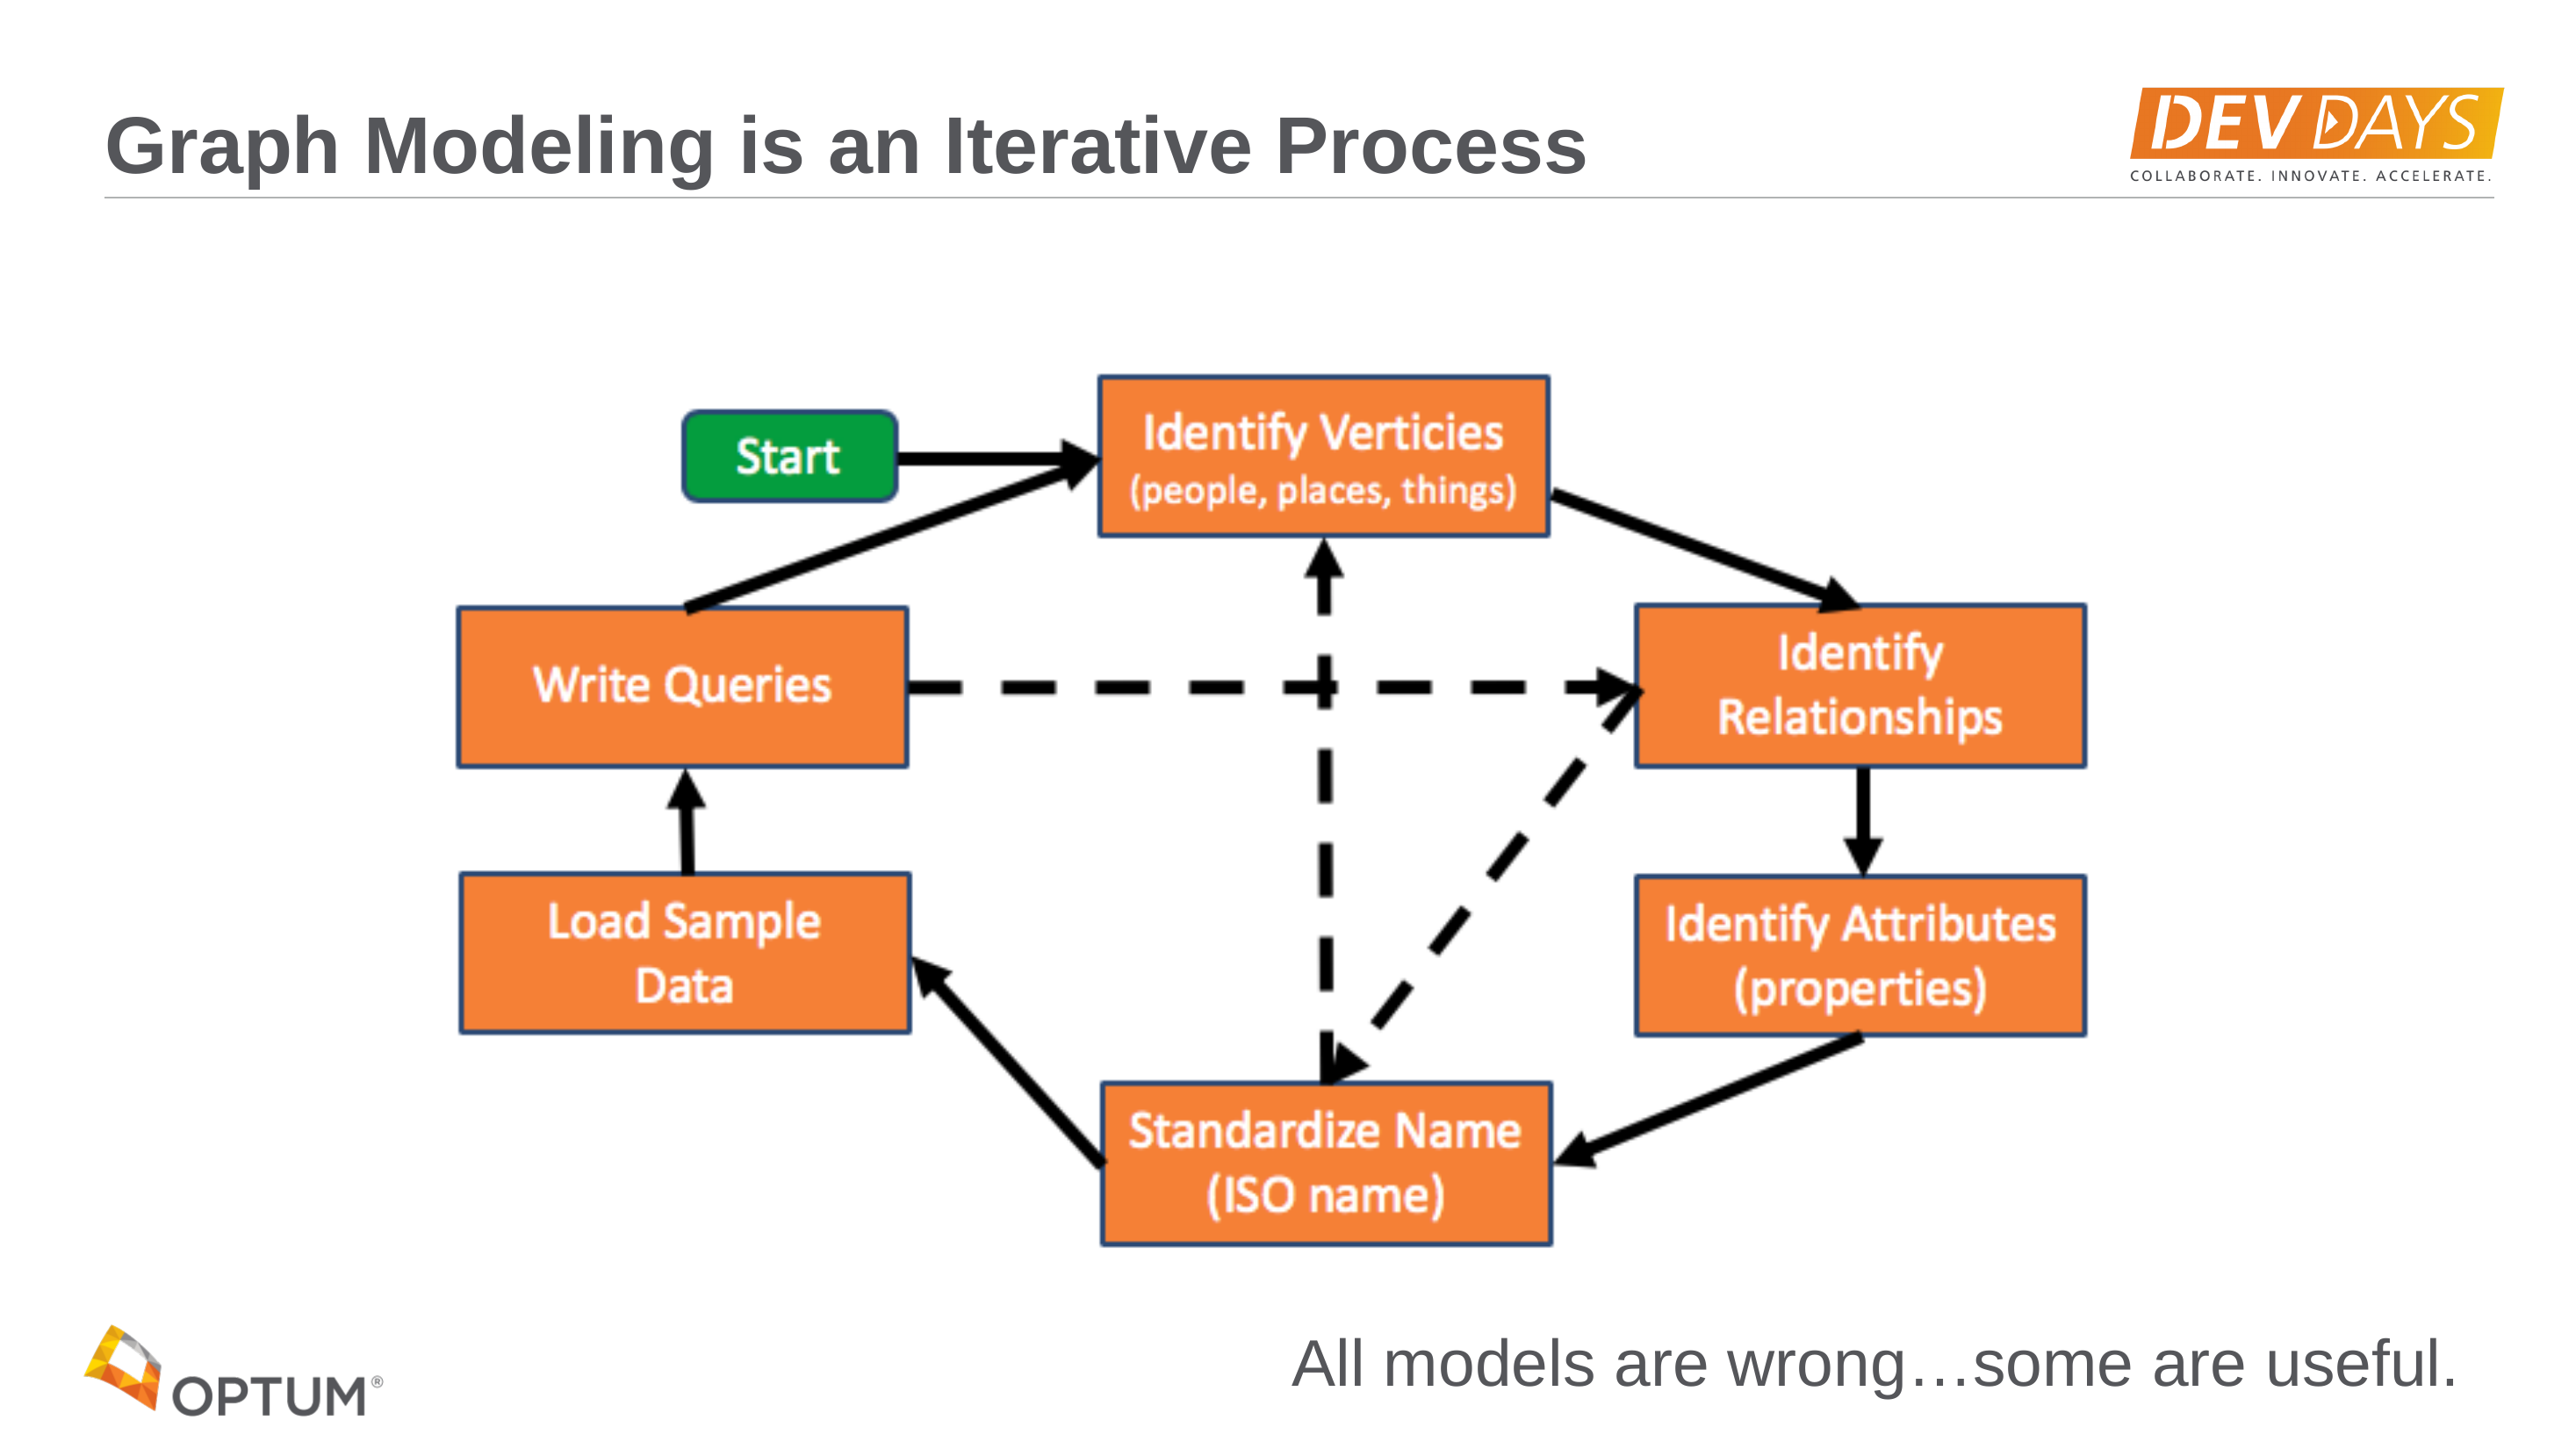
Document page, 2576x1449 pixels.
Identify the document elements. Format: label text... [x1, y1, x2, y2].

picture [441, 362, 2107, 1291]
picture [83, 1323, 385, 1417]
title Graph Modeling is an Iterative Process [104, 83, 2495, 191]
text_box All models are wrong…some are useful. [1279, 1314, 2474, 1407]
